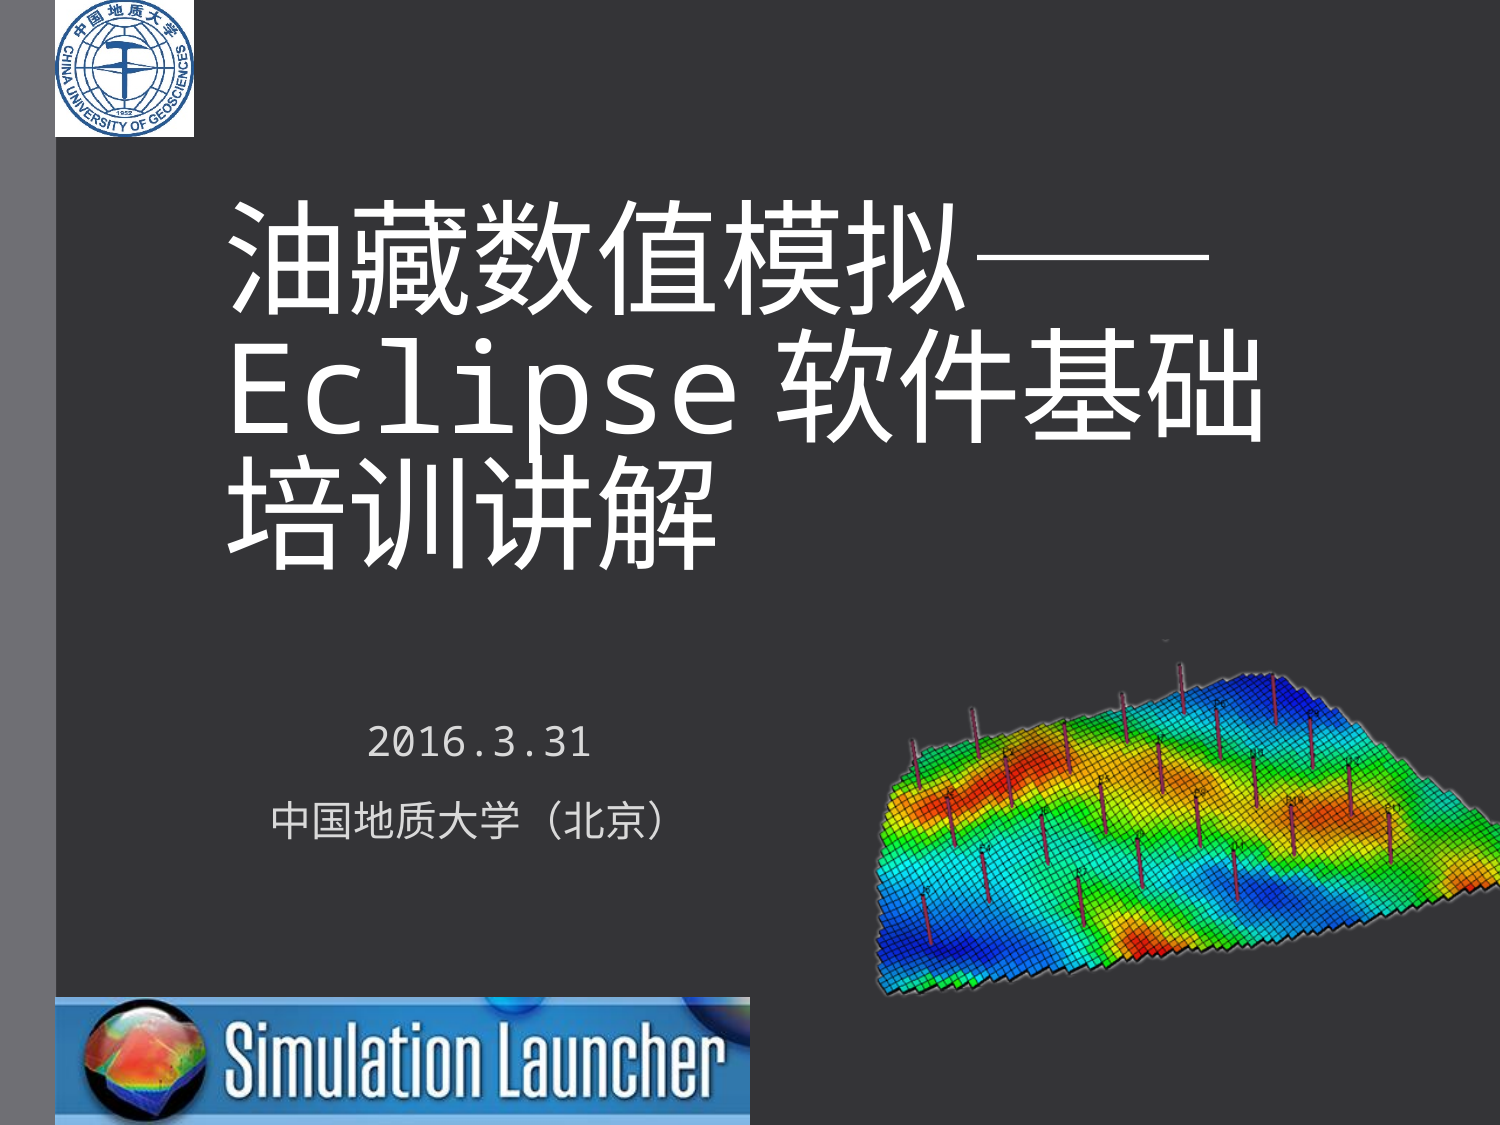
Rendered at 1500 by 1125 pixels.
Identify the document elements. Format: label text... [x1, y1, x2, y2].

picture [55, 639, 1500, 1125]
title 油藏数值模拟——Eclipse软件基础培训讲解 [208, 154, 1368, 594]
picture [55, 0, 194, 138]
subtitle 2016.3.31 中国地质大学（北京） [208, 710, 742, 917]
